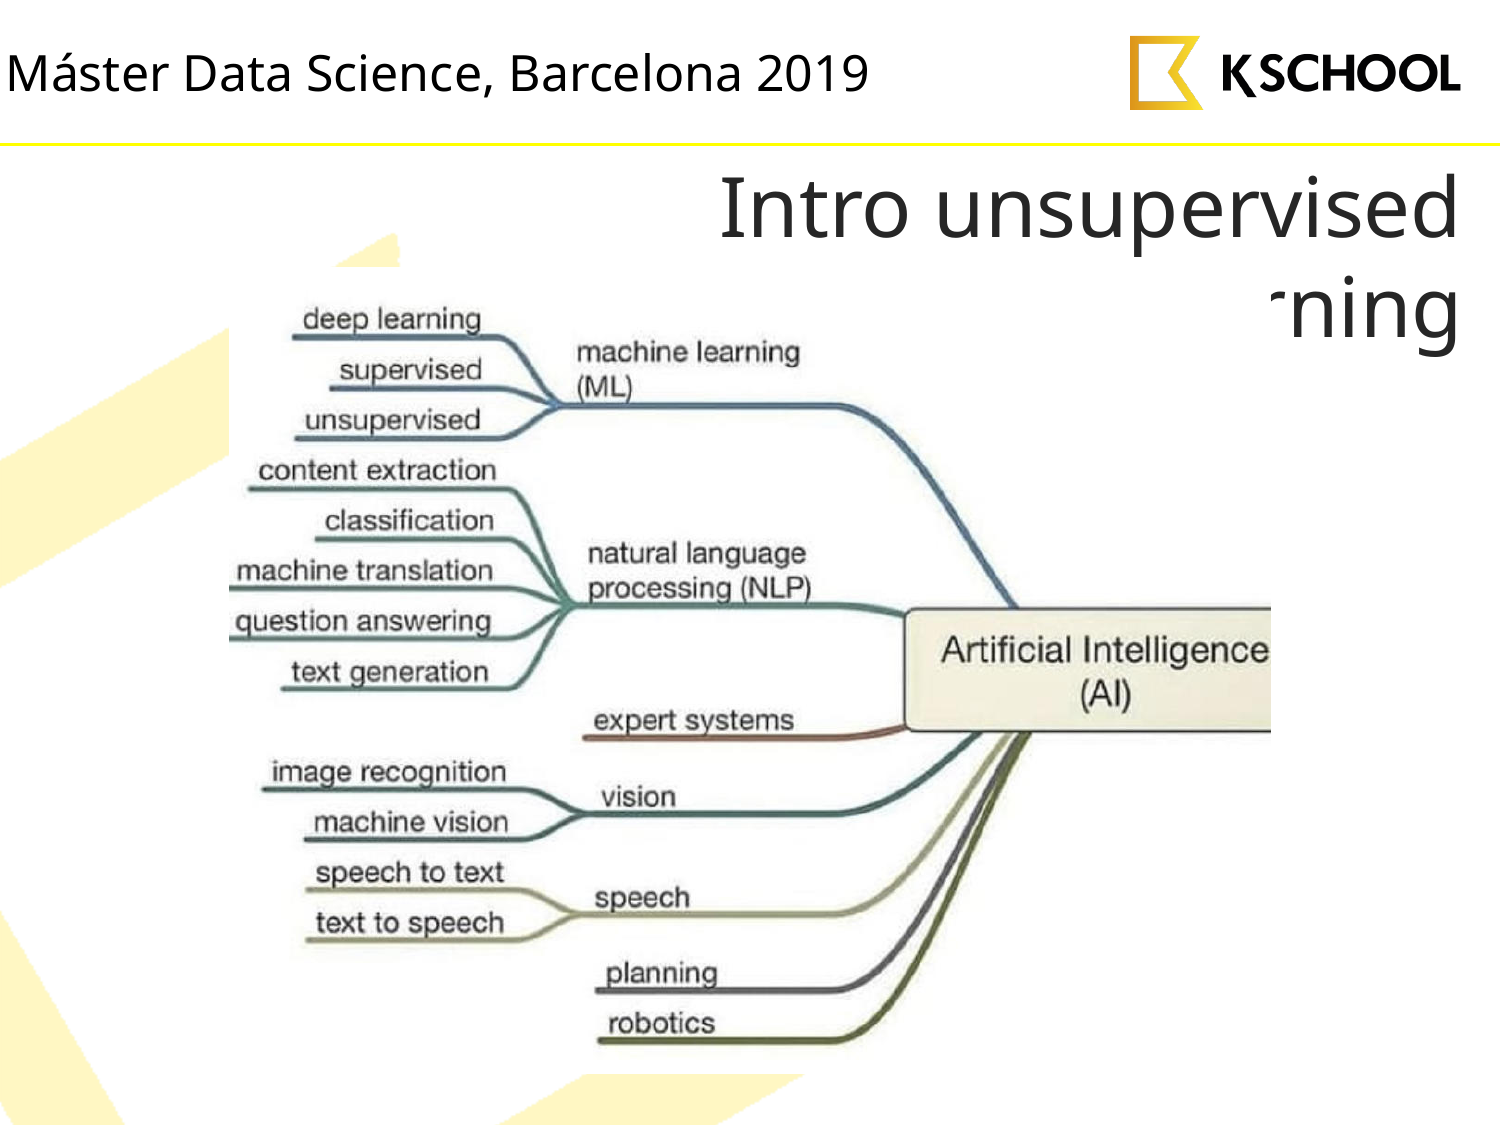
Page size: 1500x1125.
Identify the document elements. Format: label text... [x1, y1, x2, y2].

picture [0, 188, 919, 1125]
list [229, 267, 1271, 1075]
picture [1121, 23, 1473, 120]
title Intro unsupervised learning [437, 147, 1478, 268]
